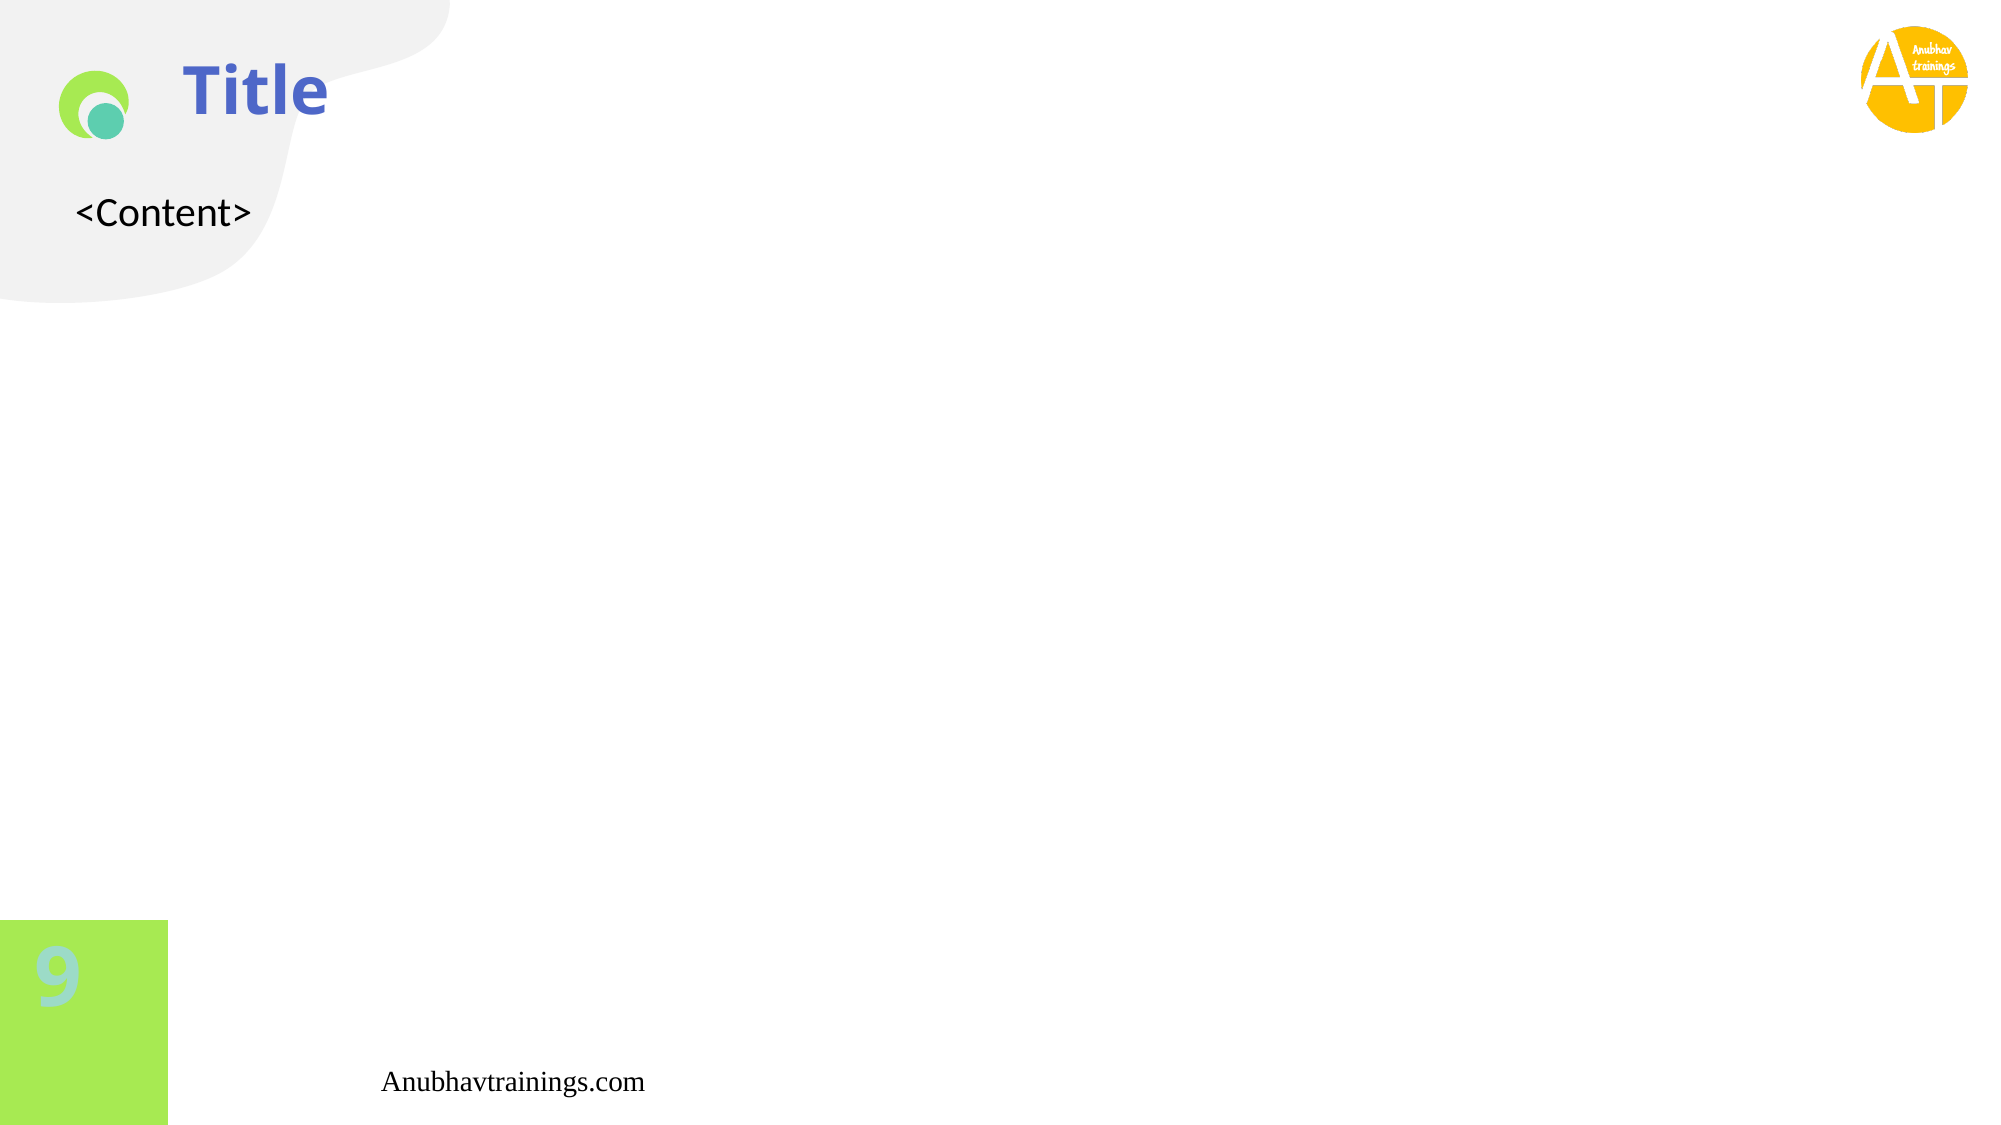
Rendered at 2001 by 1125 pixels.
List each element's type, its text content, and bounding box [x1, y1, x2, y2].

slide_number 9 [19, 920, 168, 1041]
picture [1850, 19, 1974, 142]
text_box <Content> [60, 176, 1974, 242]
footer Anubhavtrainings.com [196, 1050, 830, 1110]
title Title [167, 34, 1871, 151]
